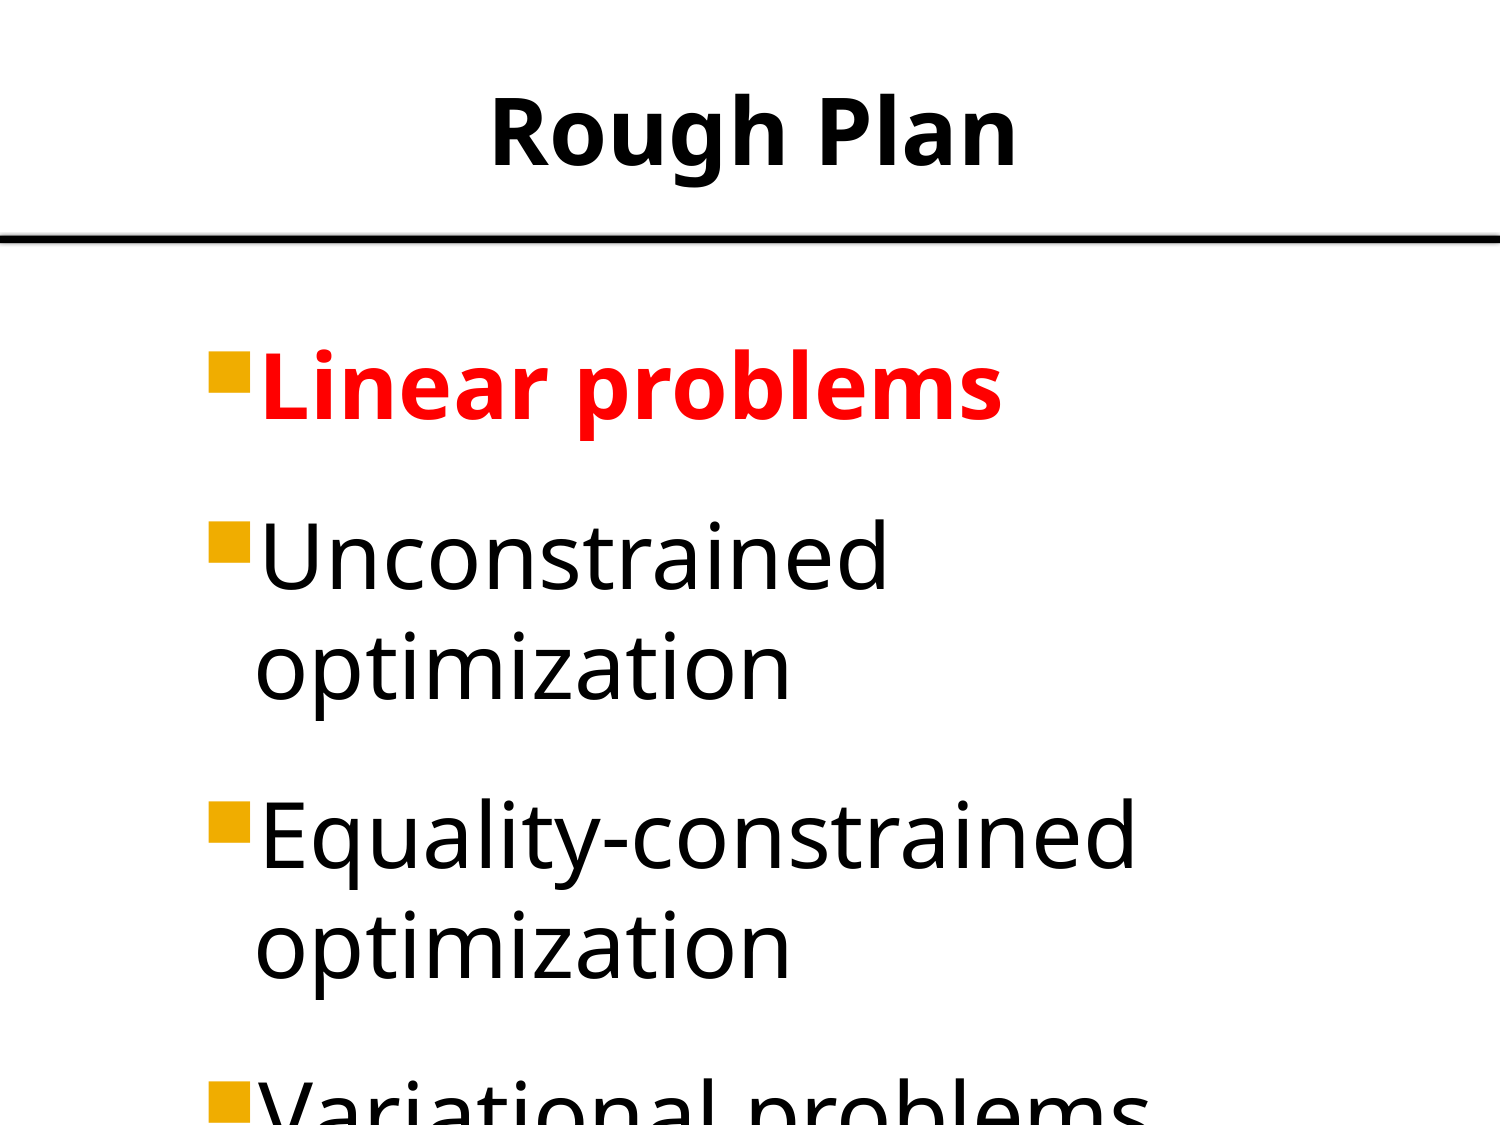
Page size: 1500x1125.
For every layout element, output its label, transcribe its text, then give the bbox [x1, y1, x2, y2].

title Rough Plan [75, 25, 1425, 231]
list Linear problems Unconstrained optimization Equality-constrained optimization Variational problems [172, 312, 1328, 988]
